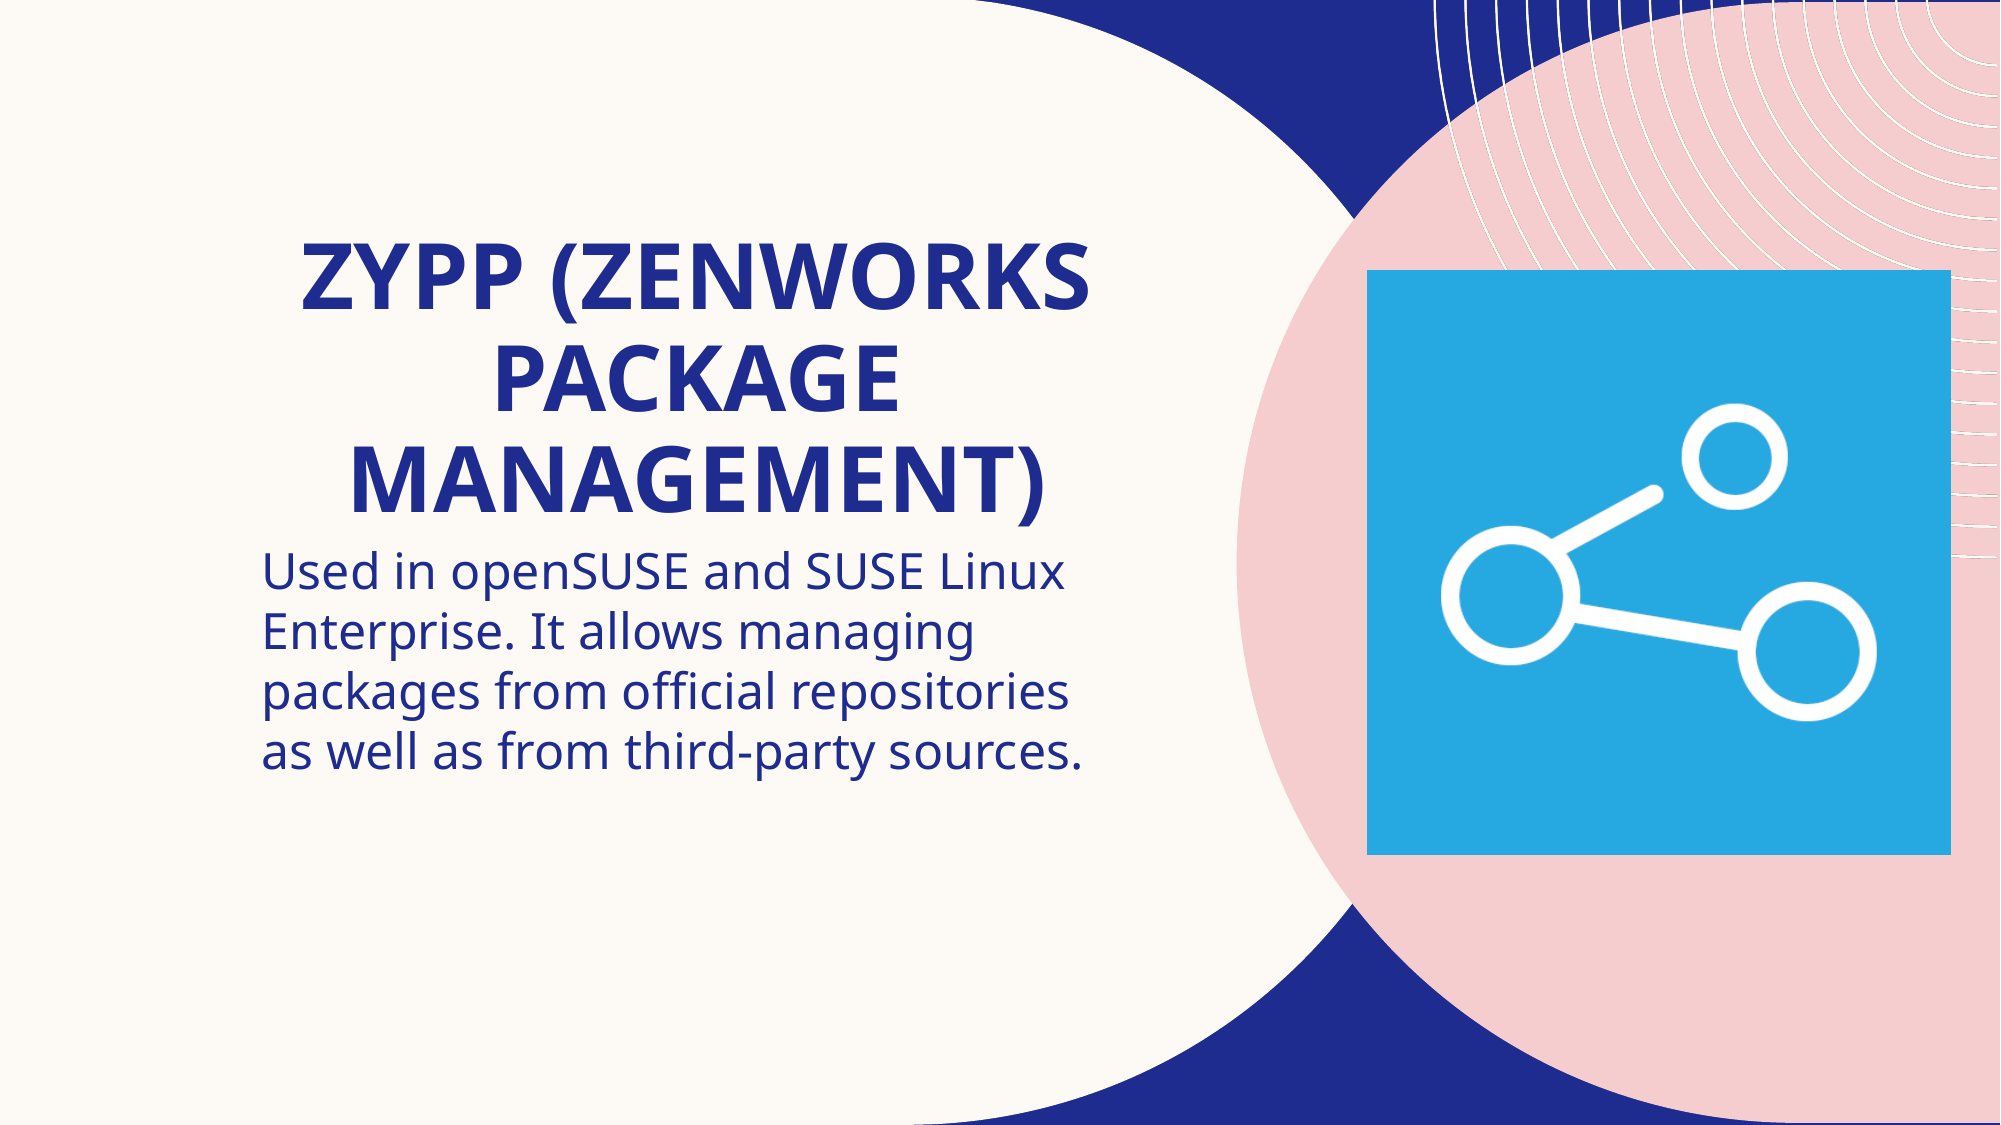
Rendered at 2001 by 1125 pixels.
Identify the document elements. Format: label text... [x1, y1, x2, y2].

subtitle Used in openSUSE and SUSE Linux Enterprise. It allows managing packages from official repositories as well as from third-party sources. [246, 539, 1113, 897]
picture [1367, 0, 1997, 855]
title ZYpp (ZENworks Package Management) [210, 286, 1184, 479]
